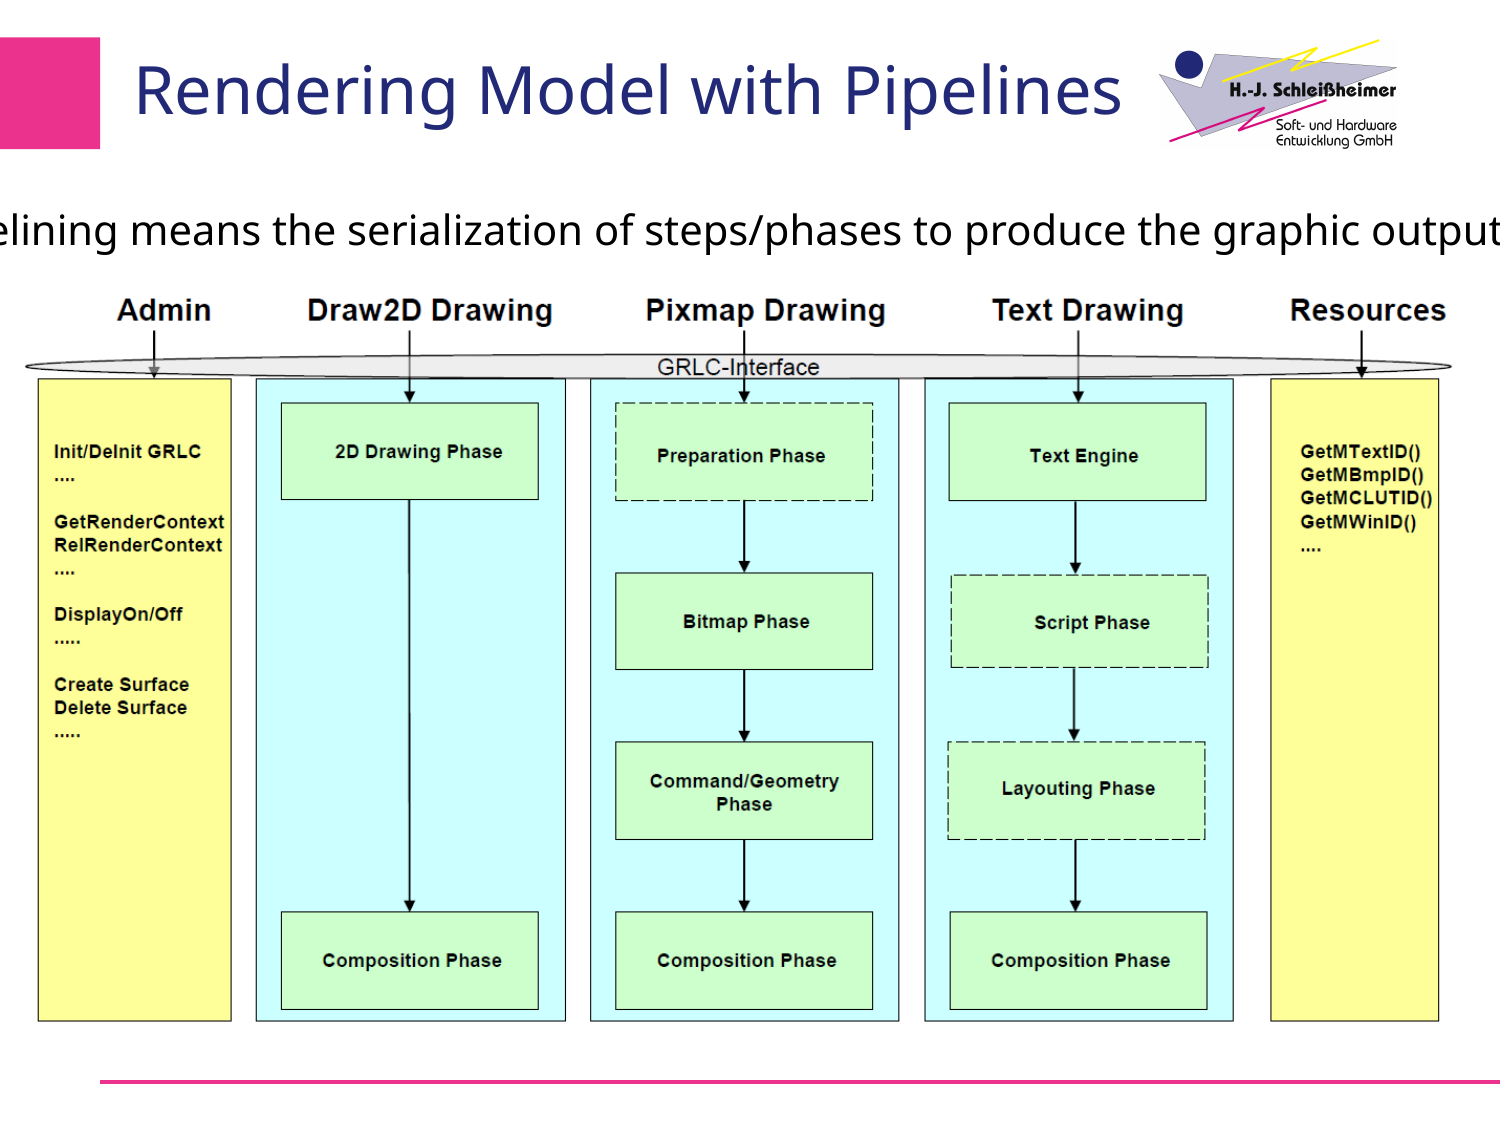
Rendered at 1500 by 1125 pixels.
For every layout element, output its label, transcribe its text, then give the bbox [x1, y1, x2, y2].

picture [0, 263, 1500, 1052]
picture [1159, 39, 1397, 149]
text_box Pipelining means the serialization of steps/phases to produce the graphic output: [0, 196, 1500, 261]
title Rendering Model with Pipelines [133, 23, 1152, 152]
